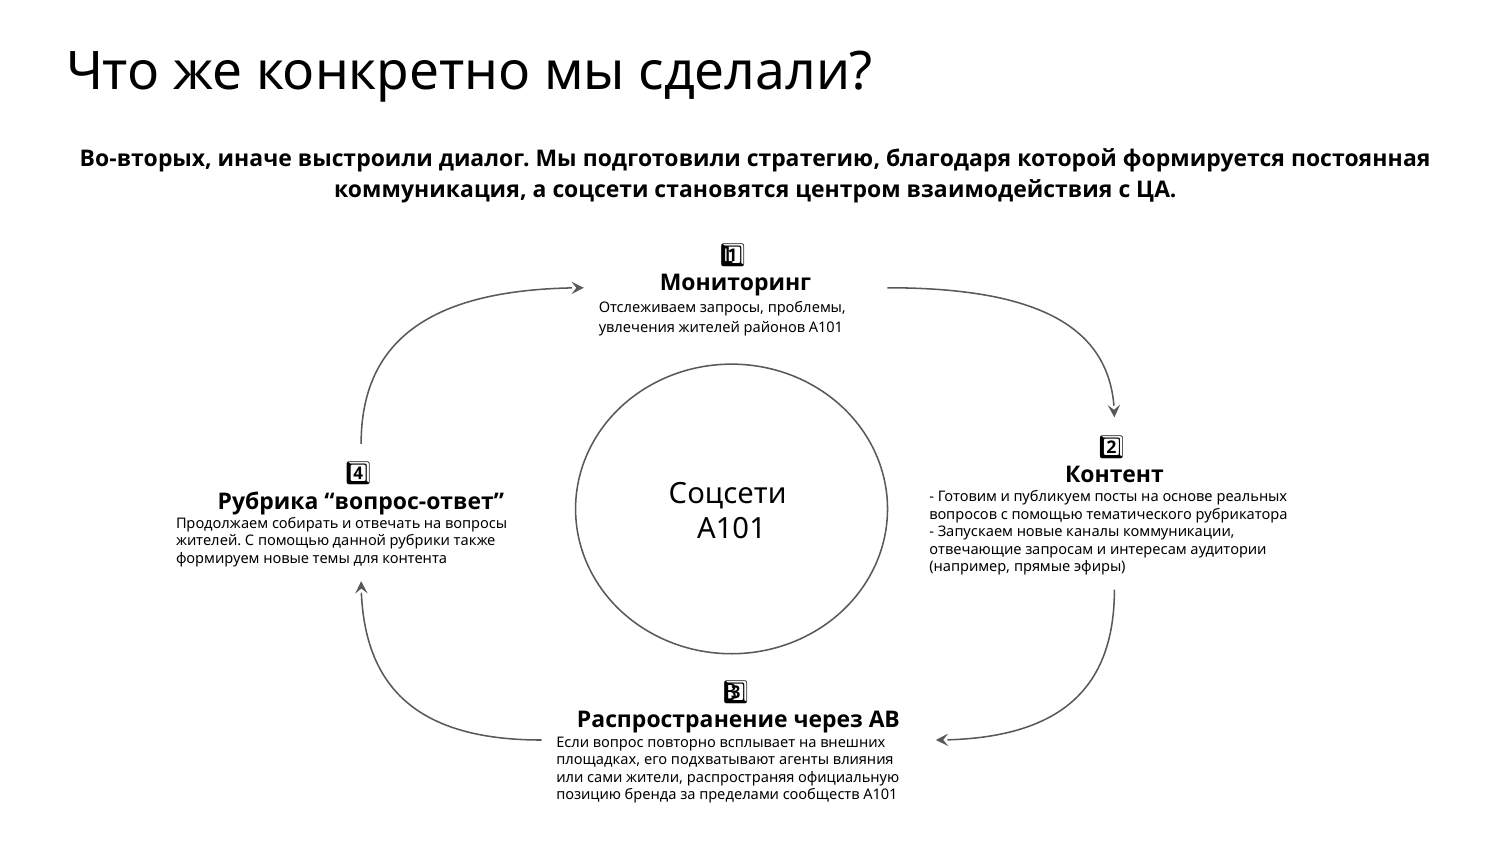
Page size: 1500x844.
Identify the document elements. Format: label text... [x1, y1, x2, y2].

text_box 2️⃣ Контент - Готовим и публикуем посты на основе реальных вопросов с помощью тематического рубрикатора - Запускаем новые каналы коммуникации, отвечающие запросам и интересам аудитории (например, прямые эфиры) [914, 417, 1315, 590]
text_box 4️⃣ Рубрика “вопрос-ответ” Продолжаем собирать и отвечать на вопросы жителей. С помощью данной рубрики также формируем новые темы для контента [160, 443, 562, 582]
text_box 1️⃣ Мониторинг Отслеживаем запросы, проблемы, увлечения жителей районов А101 [583, 225, 888, 351]
text_box 3️⃣ Распространение через АВ Если вопрос повторно всплывает на внешних площадках, его подхватывают агенты влияния или сами жители, распространяя официальную позицию бренда за пределами сообществ А101 [541, 662, 936, 818]
text_box Соцсети А101 [575, 364, 888, 654]
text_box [887, 286, 1115, 418]
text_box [360, 582, 542, 750]
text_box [954, 589, 1096, 769]
text_box Во-вторых, иначе выстроили диалог. Мы подготовили стратегию, благодаря которой формируется постоянная коммуникация, а соцсети становятся центром взаимодействия с ЦА. [44, 124, 1468, 218]
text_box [393, 253, 552, 478]
title Что же конкретно мы сделали? [51, 21, 1449, 116]
